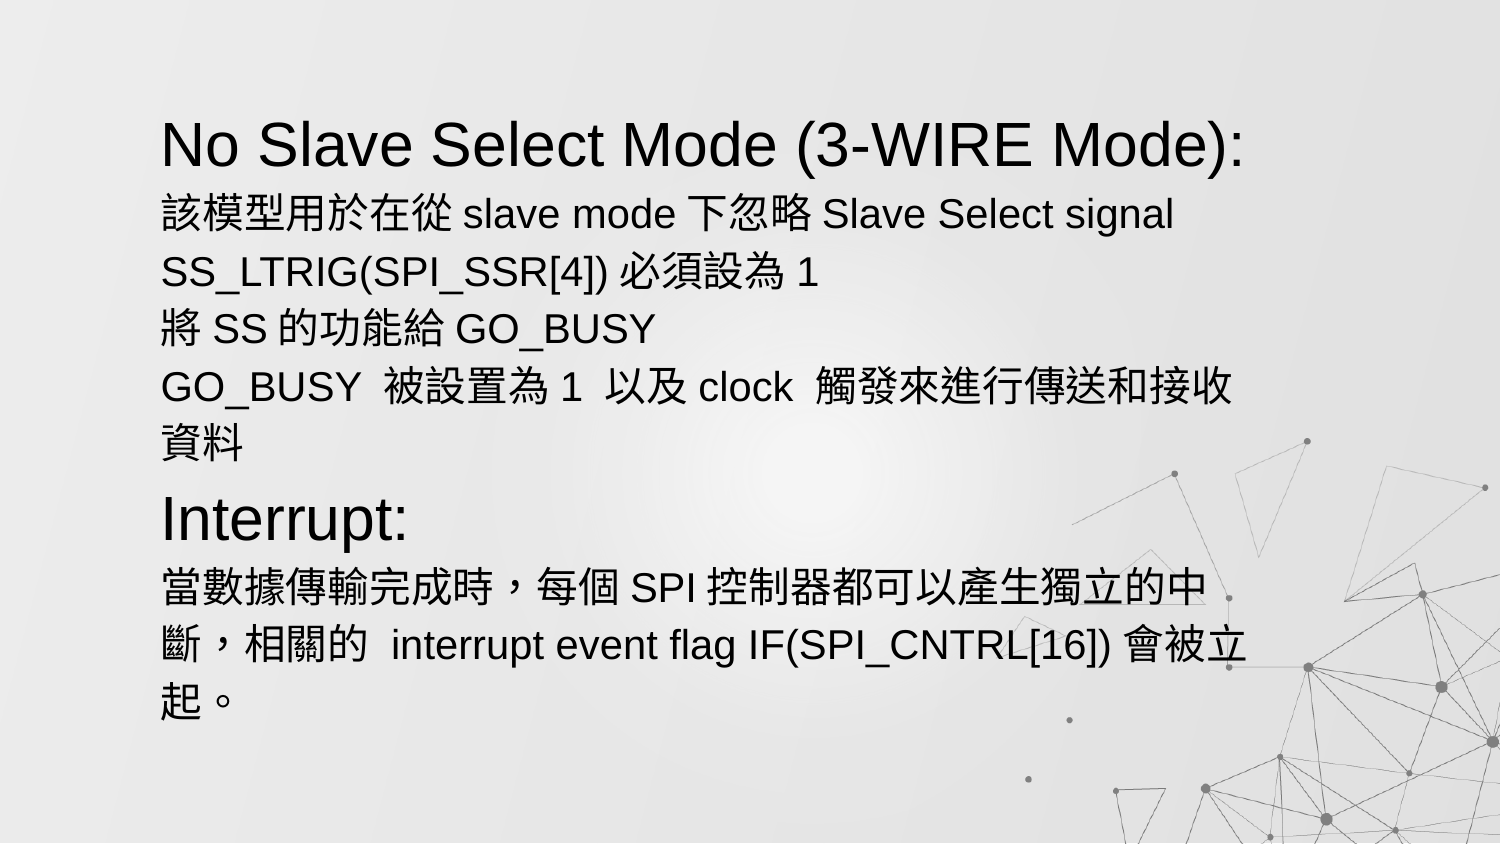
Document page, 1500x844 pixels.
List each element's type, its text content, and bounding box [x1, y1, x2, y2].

picture [0, 0, 1500, 844]
list No Slave Select Mode (3-WIRE Mode): 該模型用於在從slave mode下忽略Slave Select signal SS_LTRIG(SPI_SSR[4])必須設為1 將SS的功能給GO_BUSY GO_BUSY 被設置為1 以及clock 觸發來進行傳送和接收資料 Interrupt: 當數據傳輸完成時，每個SPI控制器都可以產生獨立的中斷，相關的 interrupt event flag IF(SPI_CNTRL[16])會被立起。 [145, 78, 1281, 706]
